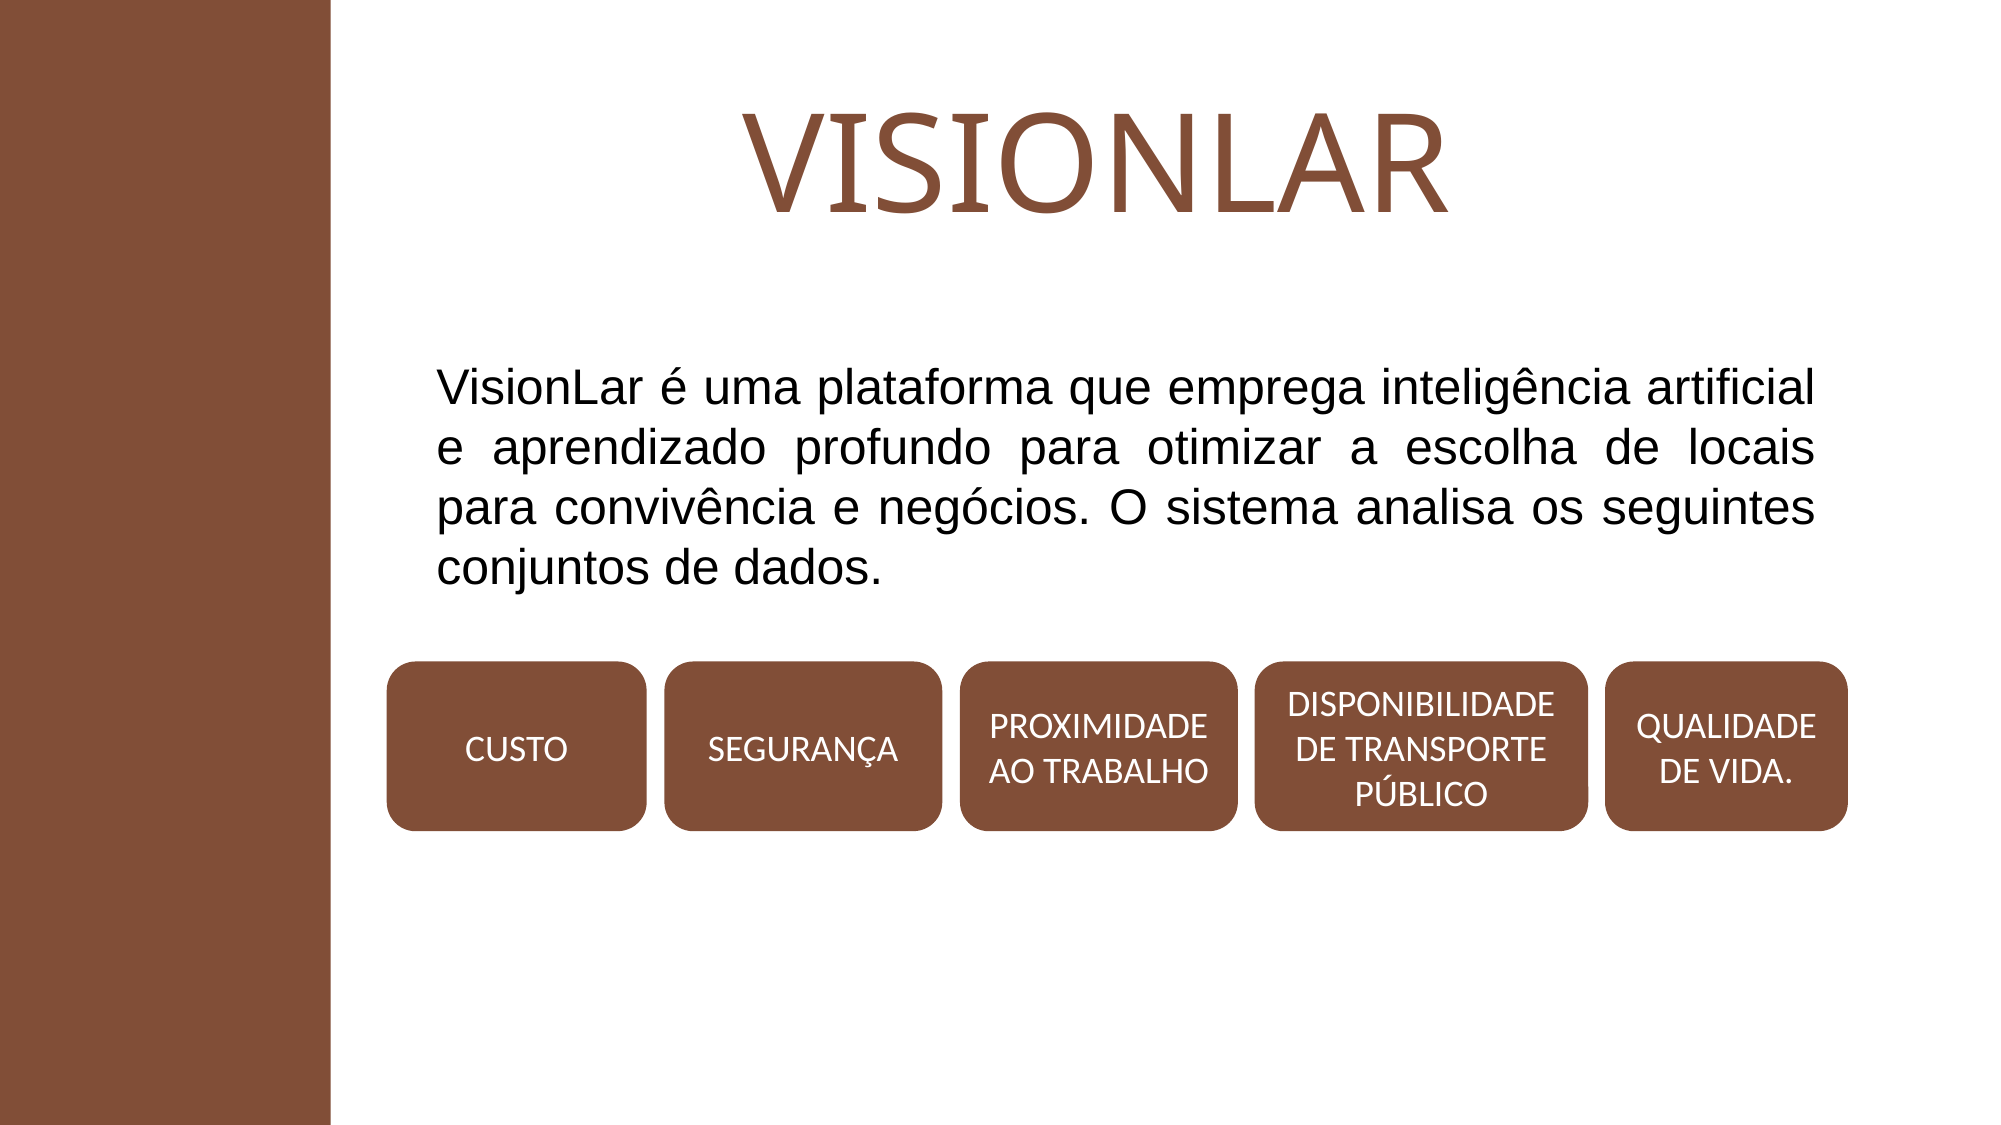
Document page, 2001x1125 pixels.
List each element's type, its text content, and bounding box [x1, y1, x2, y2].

text_box VisionLar é uma plataforma que emprega inteligência artificial e aprendizado profundo para otimizar a escolha de locais para convivência e negócios. O sistema analisa os seguintes conjuntos de dados. [421, 347, 1831, 603]
text_box [0, 0, 332, 1125]
subtitle VISIONLAR [346, 85, 1847, 290]
text_box QUALIDADE DE VIDA. [1605, 661, 1848, 832]
text_box CUSTO [386, 661, 647, 832]
text_box PROXIMIDADE AO TRABALHO [959, 661, 1238, 832]
text_box SEGURANÇA [664, 661, 943, 832]
text_box DISPONIBILIDADE DE TRANSPORTE PÚBLICO [1254, 661, 1589, 832]
